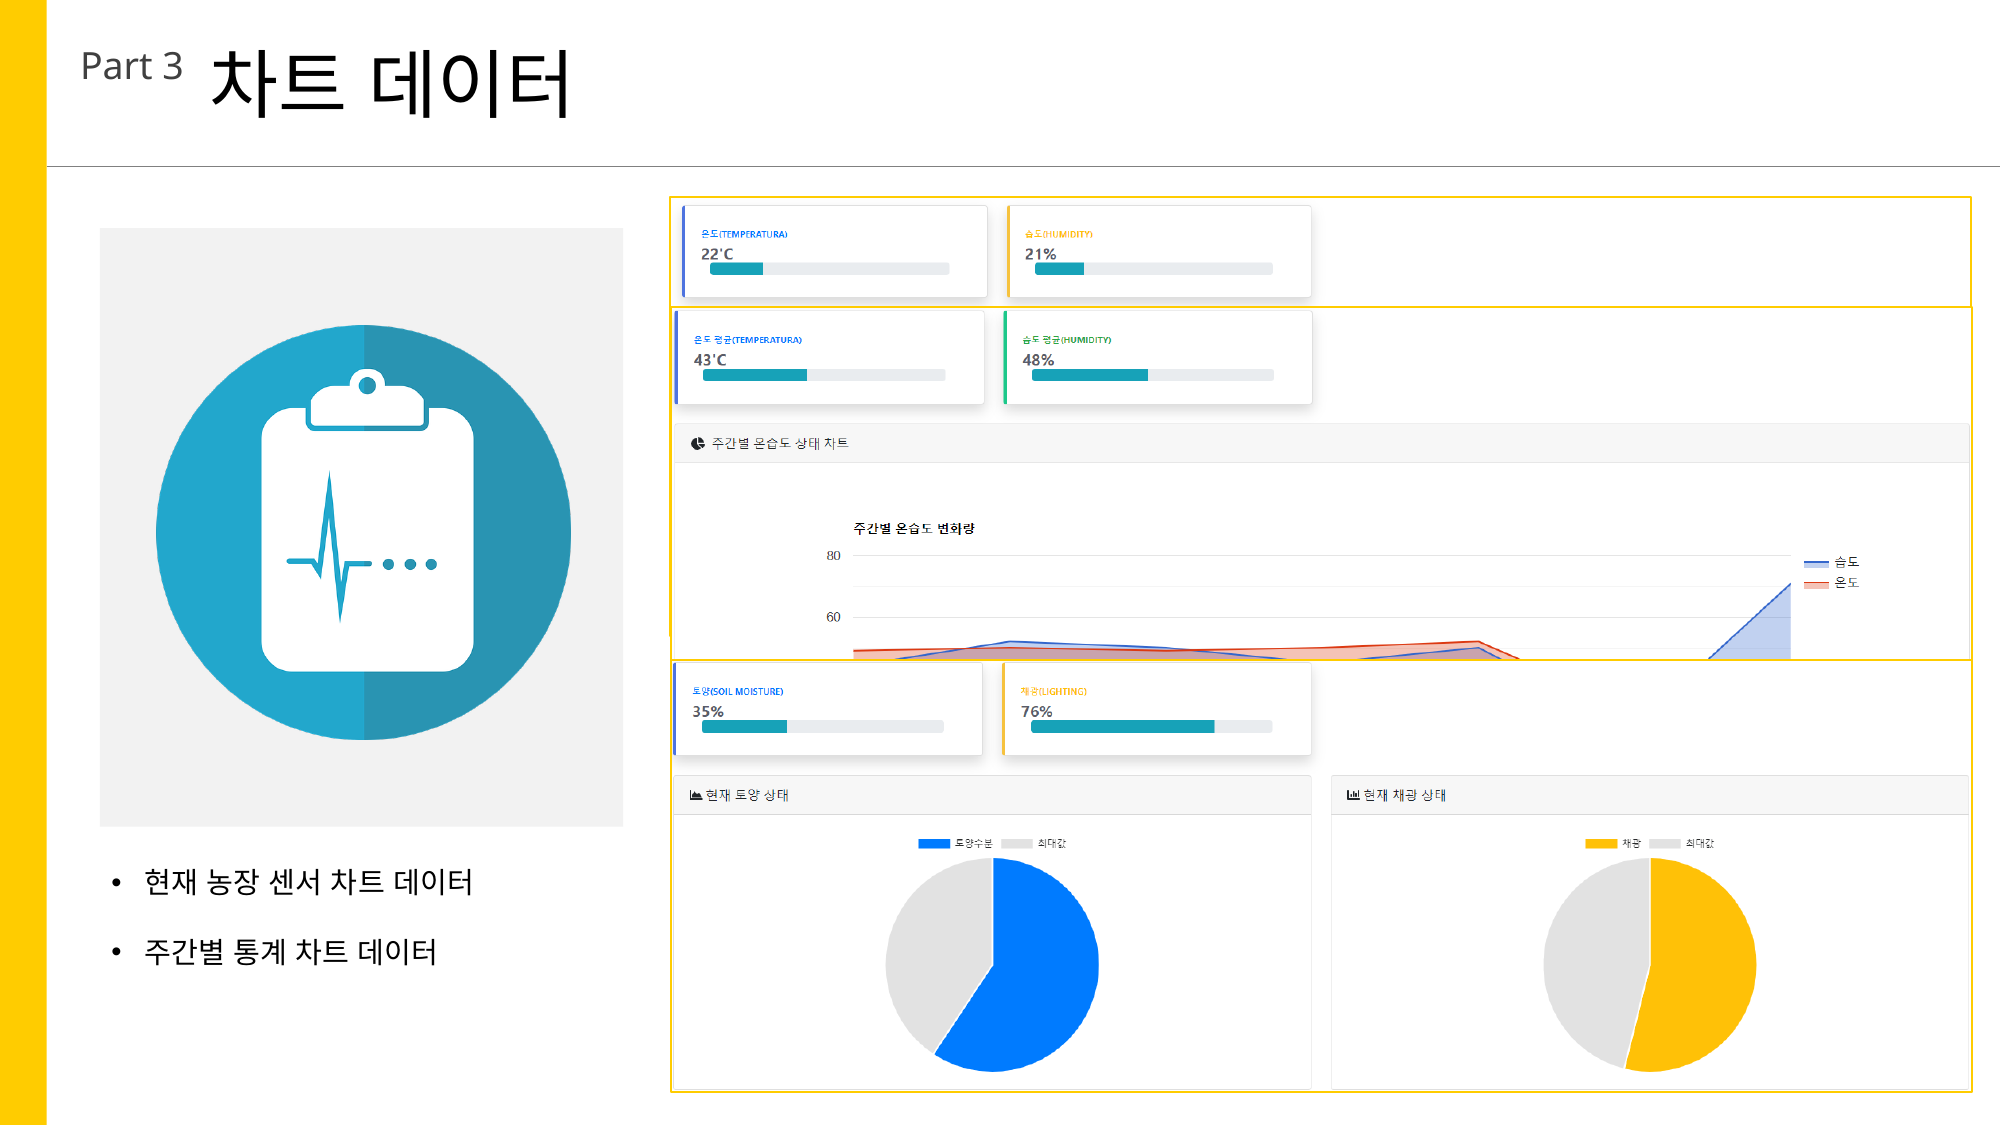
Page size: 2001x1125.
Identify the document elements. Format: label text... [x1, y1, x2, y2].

text_box Part 3 [65, 34, 194, 95]
picture [670, 197, 1972, 1092]
text_box 차트 데이터 [194, 30, 1075, 136]
text_box [0, 0, 48, 1125]
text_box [96, 228, 648, 1013]
